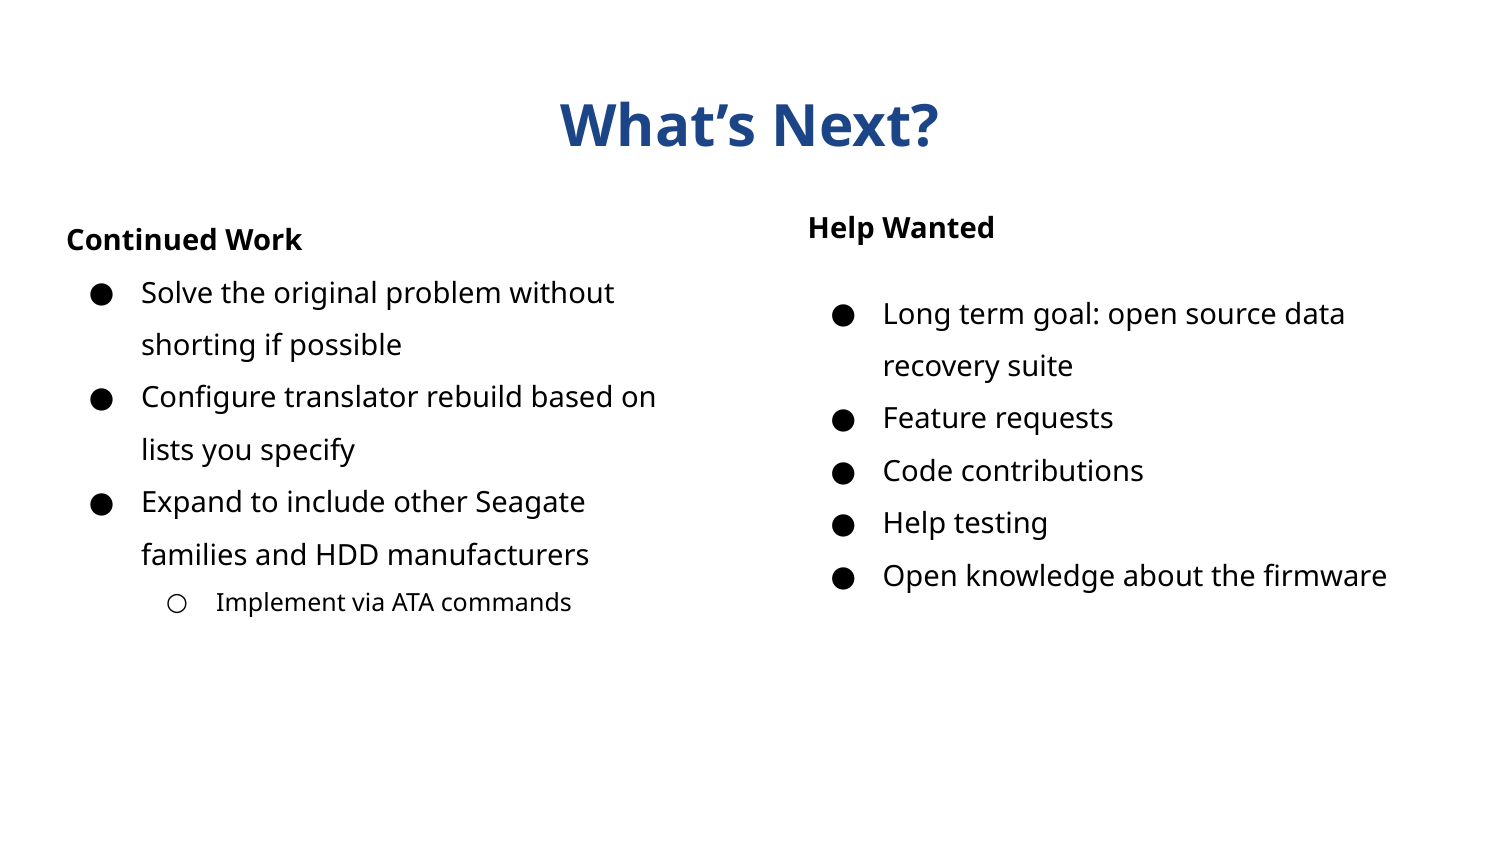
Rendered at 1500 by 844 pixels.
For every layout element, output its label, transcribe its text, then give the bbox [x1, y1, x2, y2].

title What’s Next? [51, 72, 1449, 167]
list Continued Work Solve the original problem without shorting if possible Configure translator rebuild based on lists you specify Expand to include other Seagate families and HDD manufacturers Implement via ATA commands [51, 189, 708, 750]
list Help Wanted Long term goal: open source data recovery suite Feature requests Code contributions Help testing Open knowledge about the firmware [792, 189, 1449, 750]
